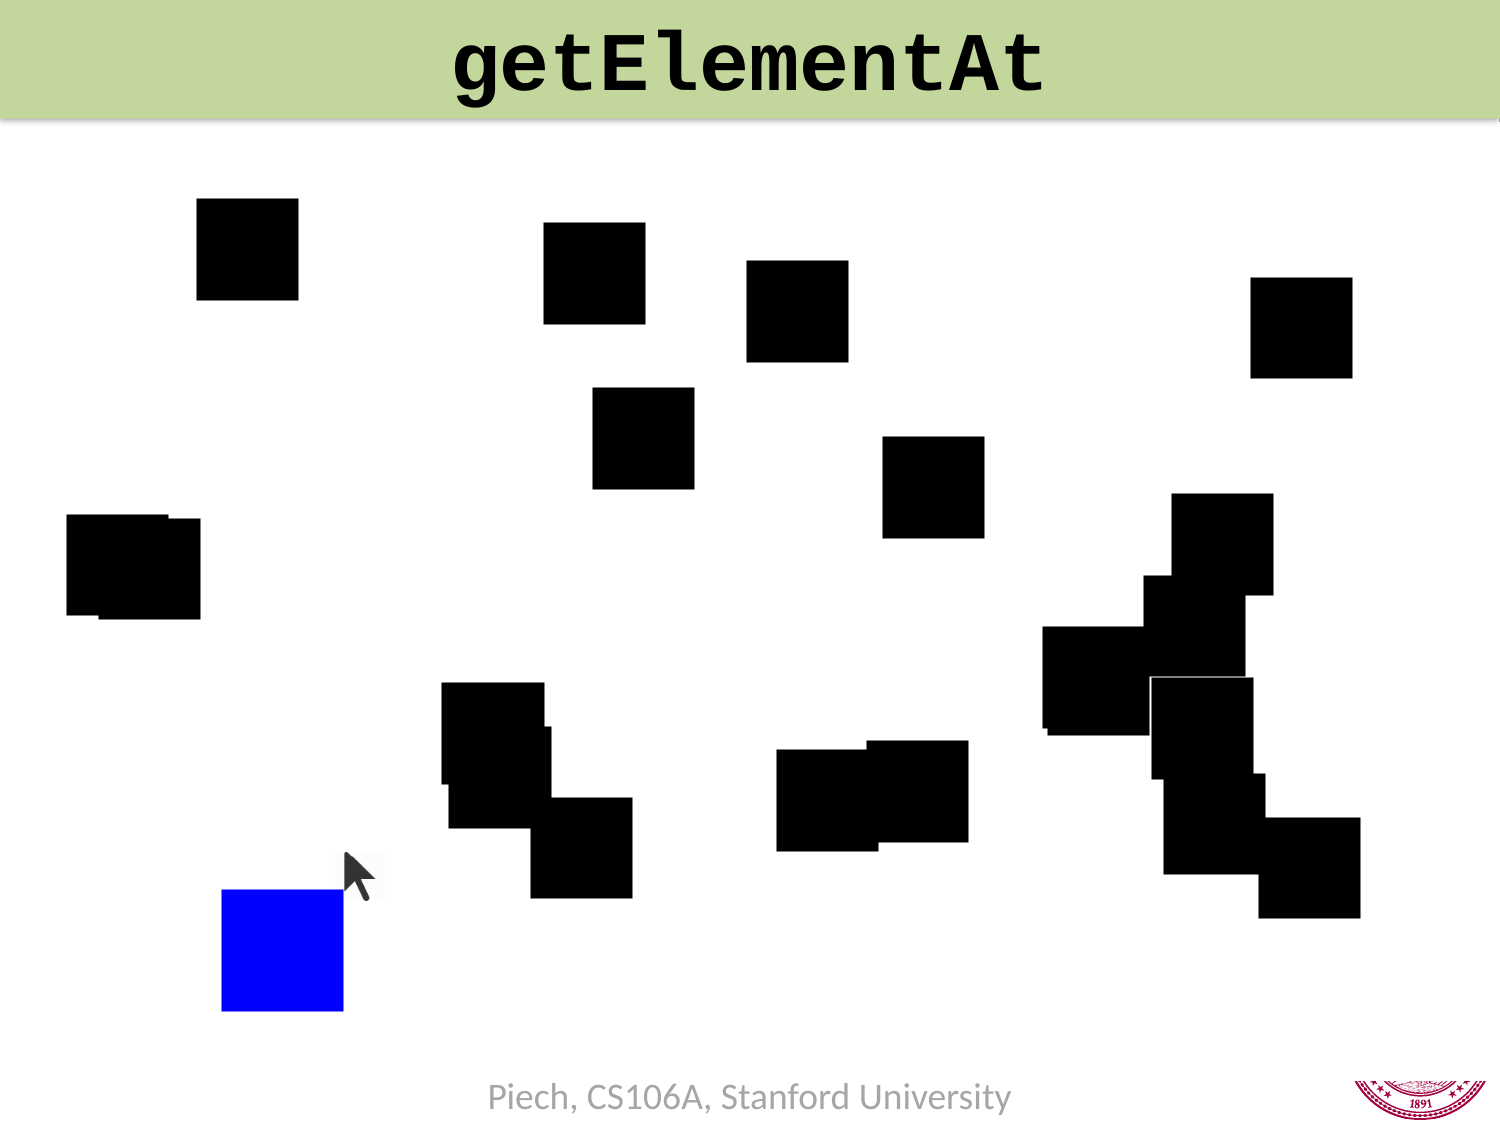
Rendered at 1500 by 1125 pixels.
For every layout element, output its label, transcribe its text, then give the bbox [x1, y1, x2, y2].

picture [0, 101, 1500, 1120]
text_box getElementAt [0, 0, 1500, 101]
